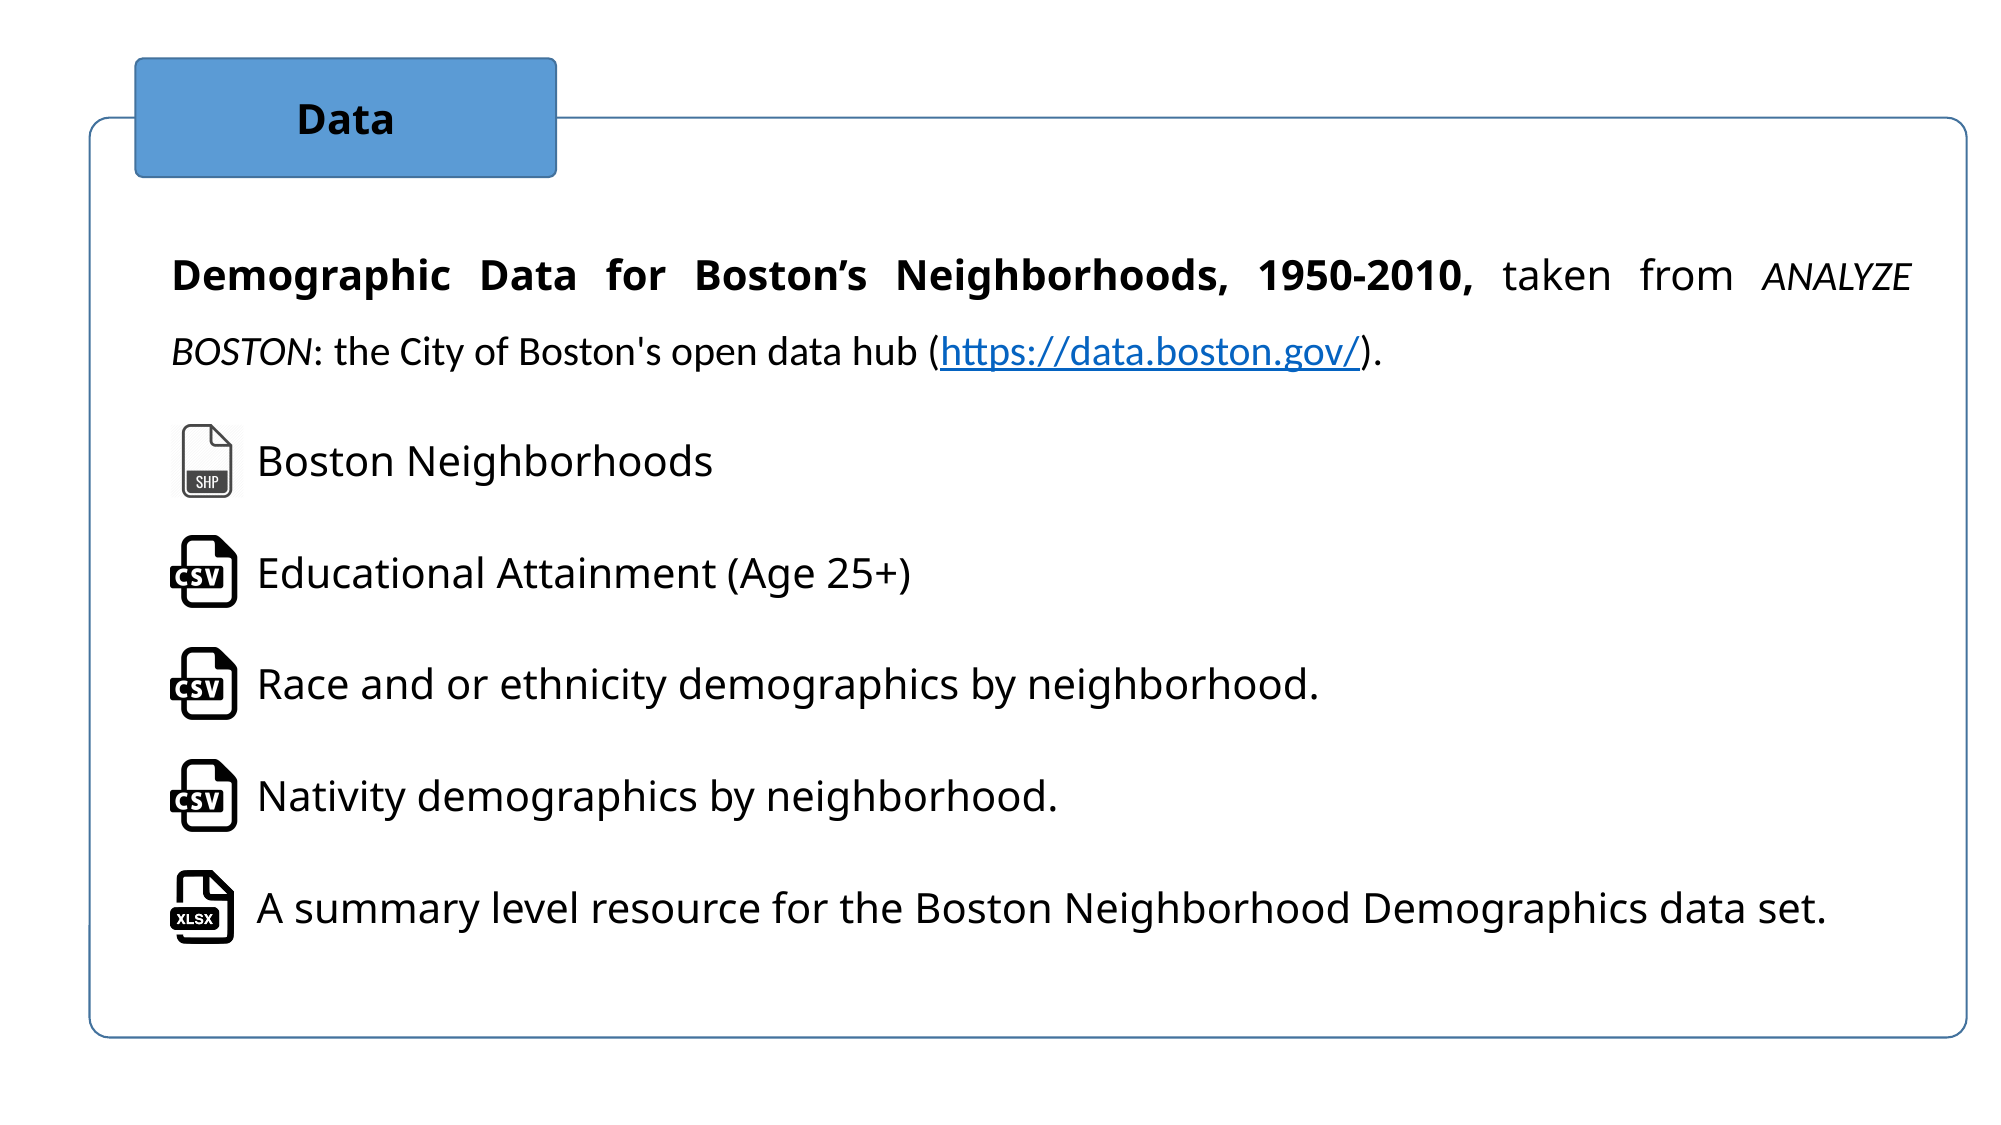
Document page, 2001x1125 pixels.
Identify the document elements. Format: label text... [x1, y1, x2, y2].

text_box [1819, 116, 1968, 1039]
text_box Data [134, 57, 558, 85]
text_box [89, 85, 1819, 1125]
